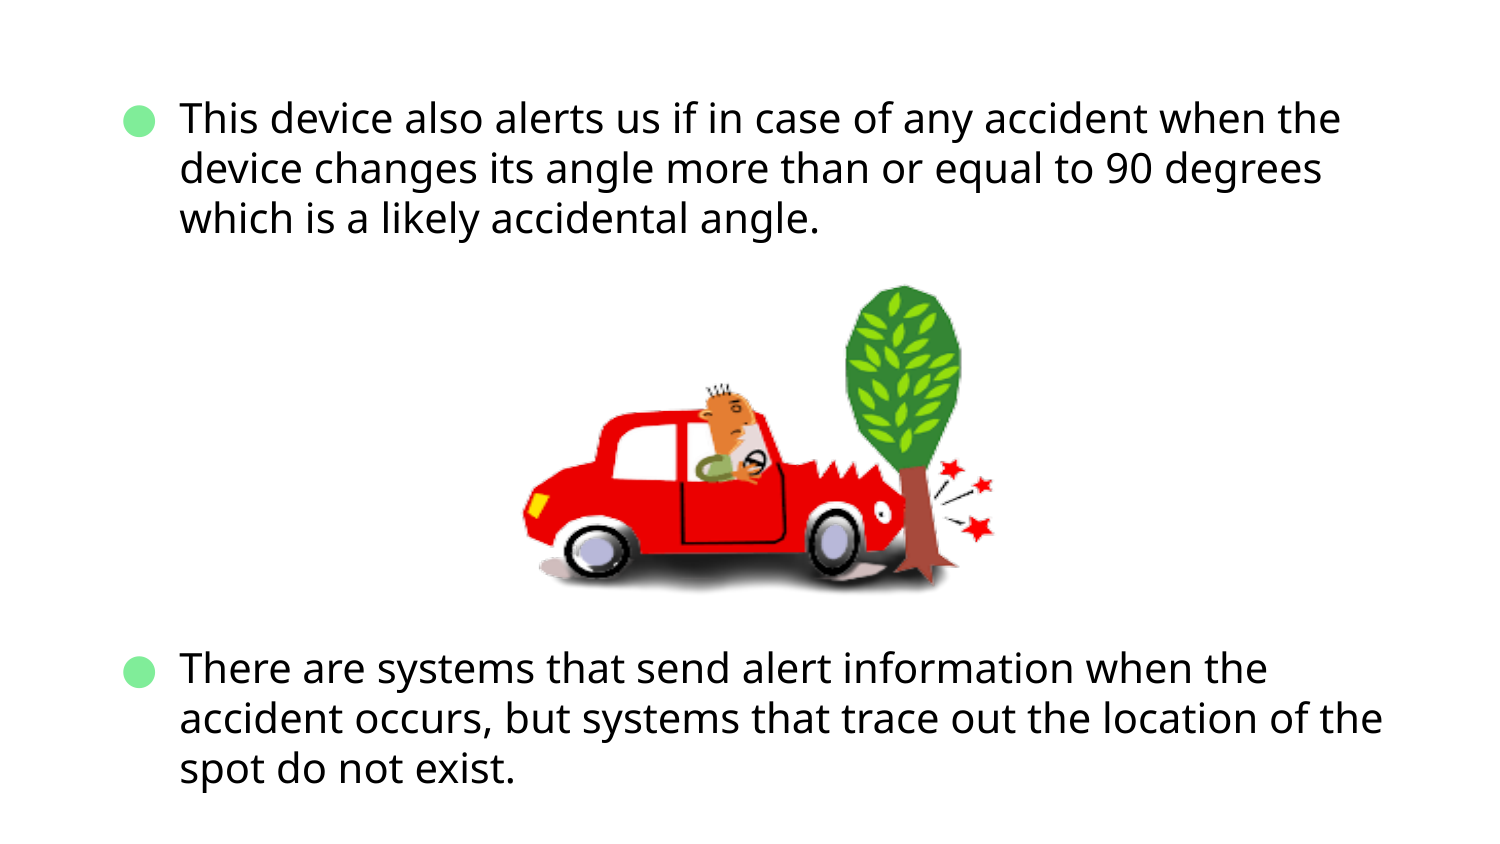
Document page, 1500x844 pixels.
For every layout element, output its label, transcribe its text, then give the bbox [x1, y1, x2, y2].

picture [505, 266, 1013, 611]
text_box This device also alerts us if in case of any accident when the device changes its angle more than or equal to 90 degrees which is a likely accidental angle. There are systems that send alert information when the accident occurs, but systems that trace out the location of the spot do not exist. [89, 76, 1428, 807]
